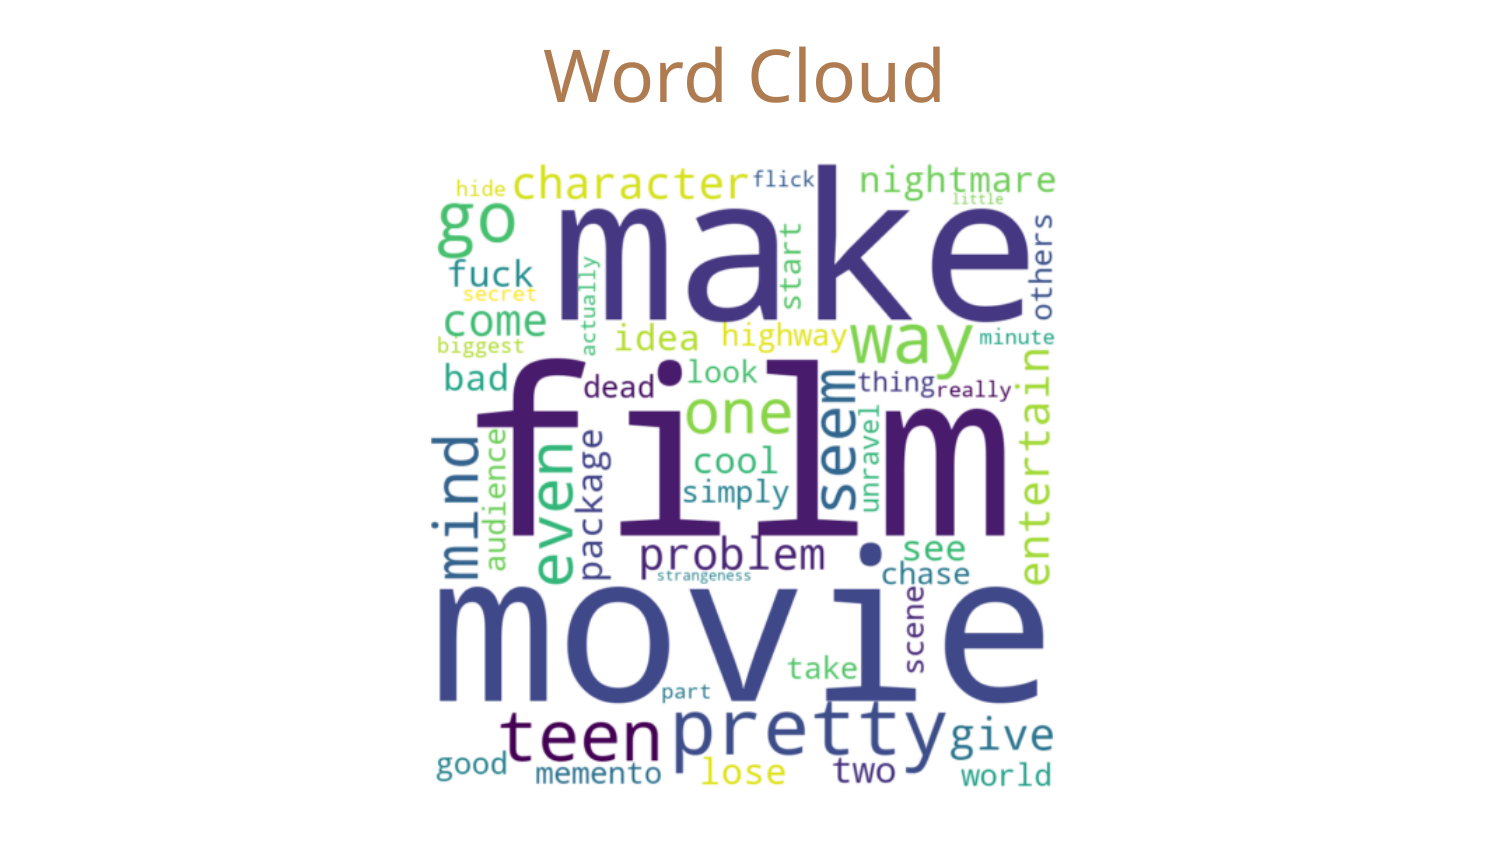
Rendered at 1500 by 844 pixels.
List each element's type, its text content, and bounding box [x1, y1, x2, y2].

title Word Cloud [218, 14, 1272, 164]
picture [296, 142, 1194, 815]
